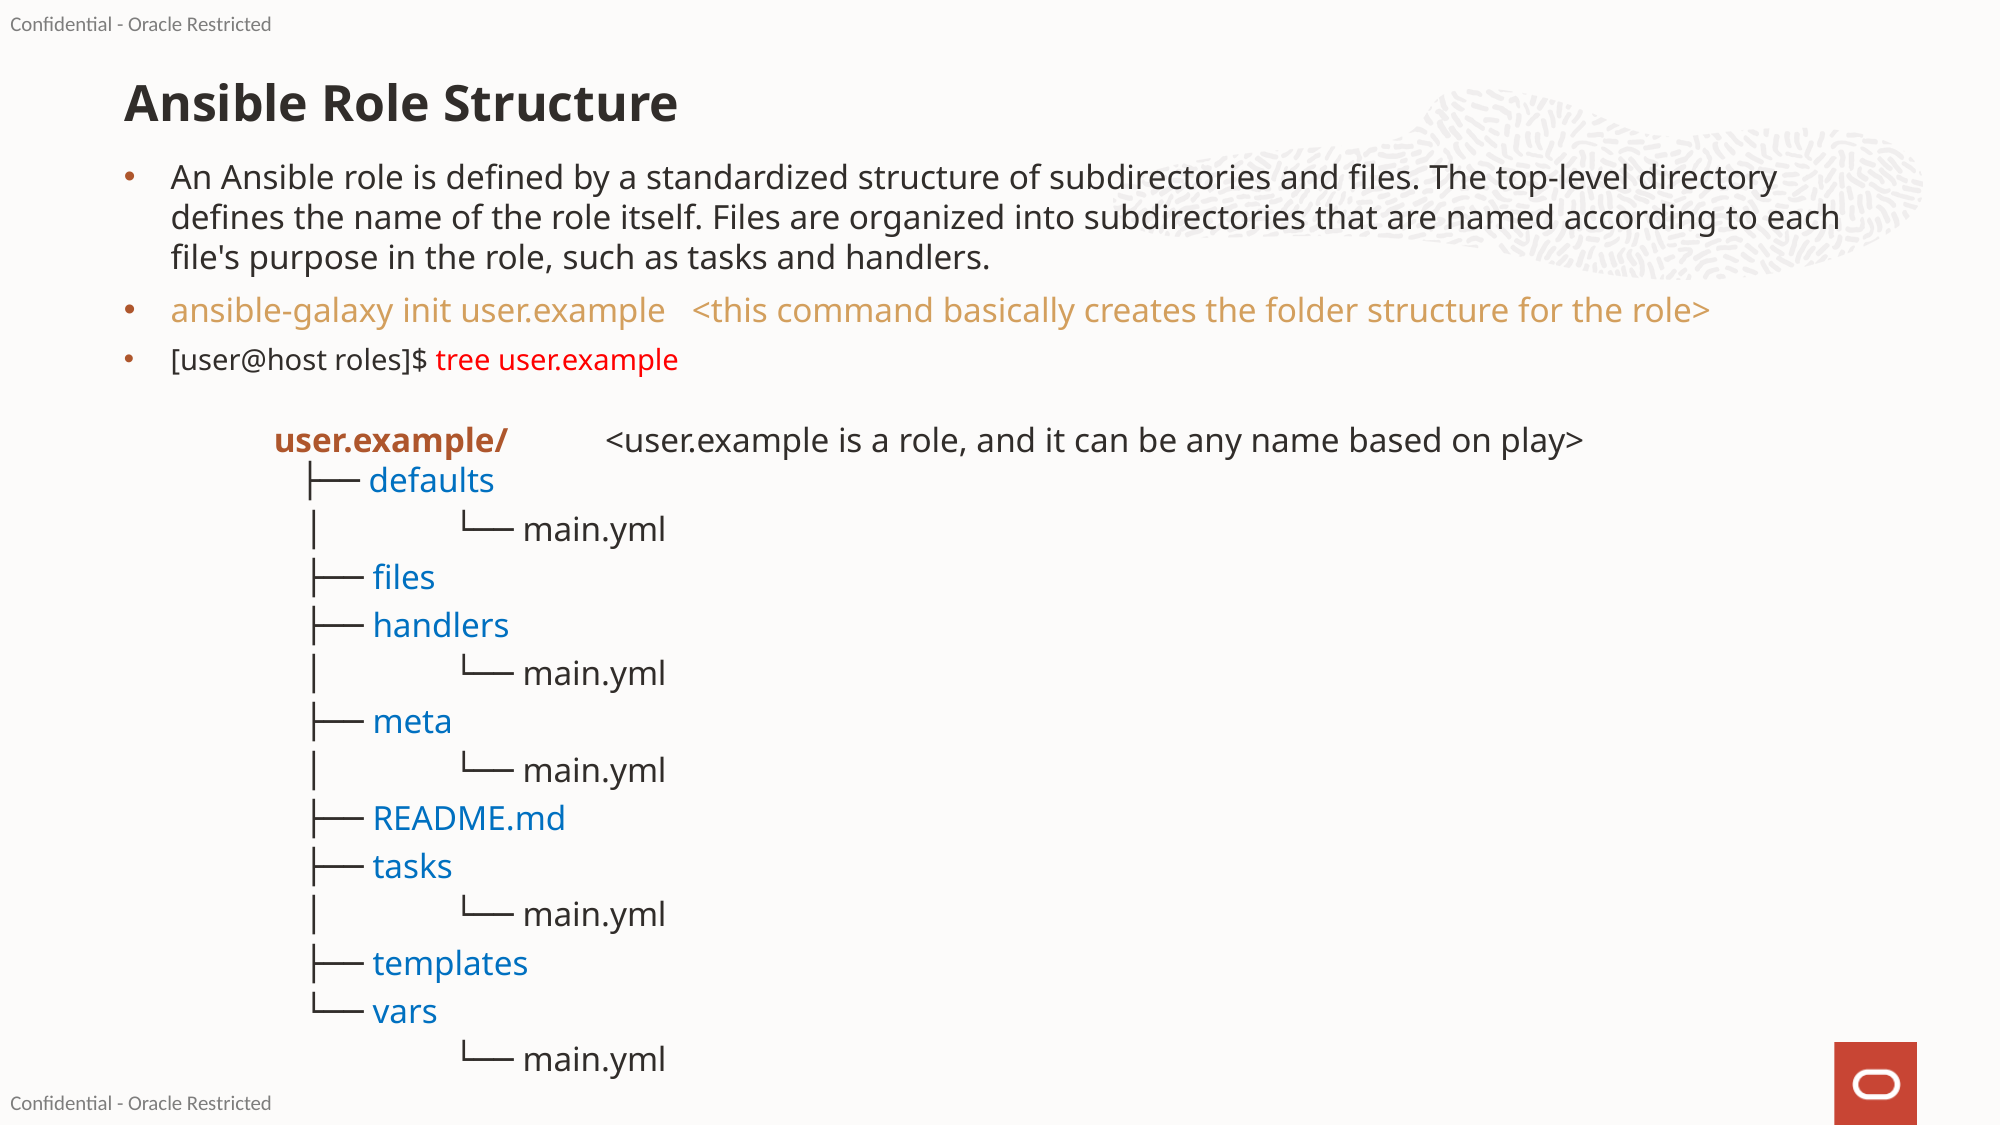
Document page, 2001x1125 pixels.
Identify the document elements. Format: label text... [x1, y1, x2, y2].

title Ansible Role Structure [124, 40, 1876, 133]
picture [1100, 44, 1934, 300]
list An Ansible role is defined by a standardized structure of subdirectories and files. The top-level directory defines the name of the role itself. Files are organized into subdirectories that are named according to each file's purpose in the role, such as tasks and handlers. ansible-galaxy init user.example <this command basically creates the folder structure for the role> [user@host roles]$ tree user.example user.example/ <user.example is a role, and it can be any name based on play> ├── defaults │ └── main.yml ├── files ├── handlers │ └── main.yml ├── meta │ └── main.yml ├── README.md ├── tasks │ └── main.yml ├── templates └── vars └── main.yml [123, 156, 1876, 1058]
